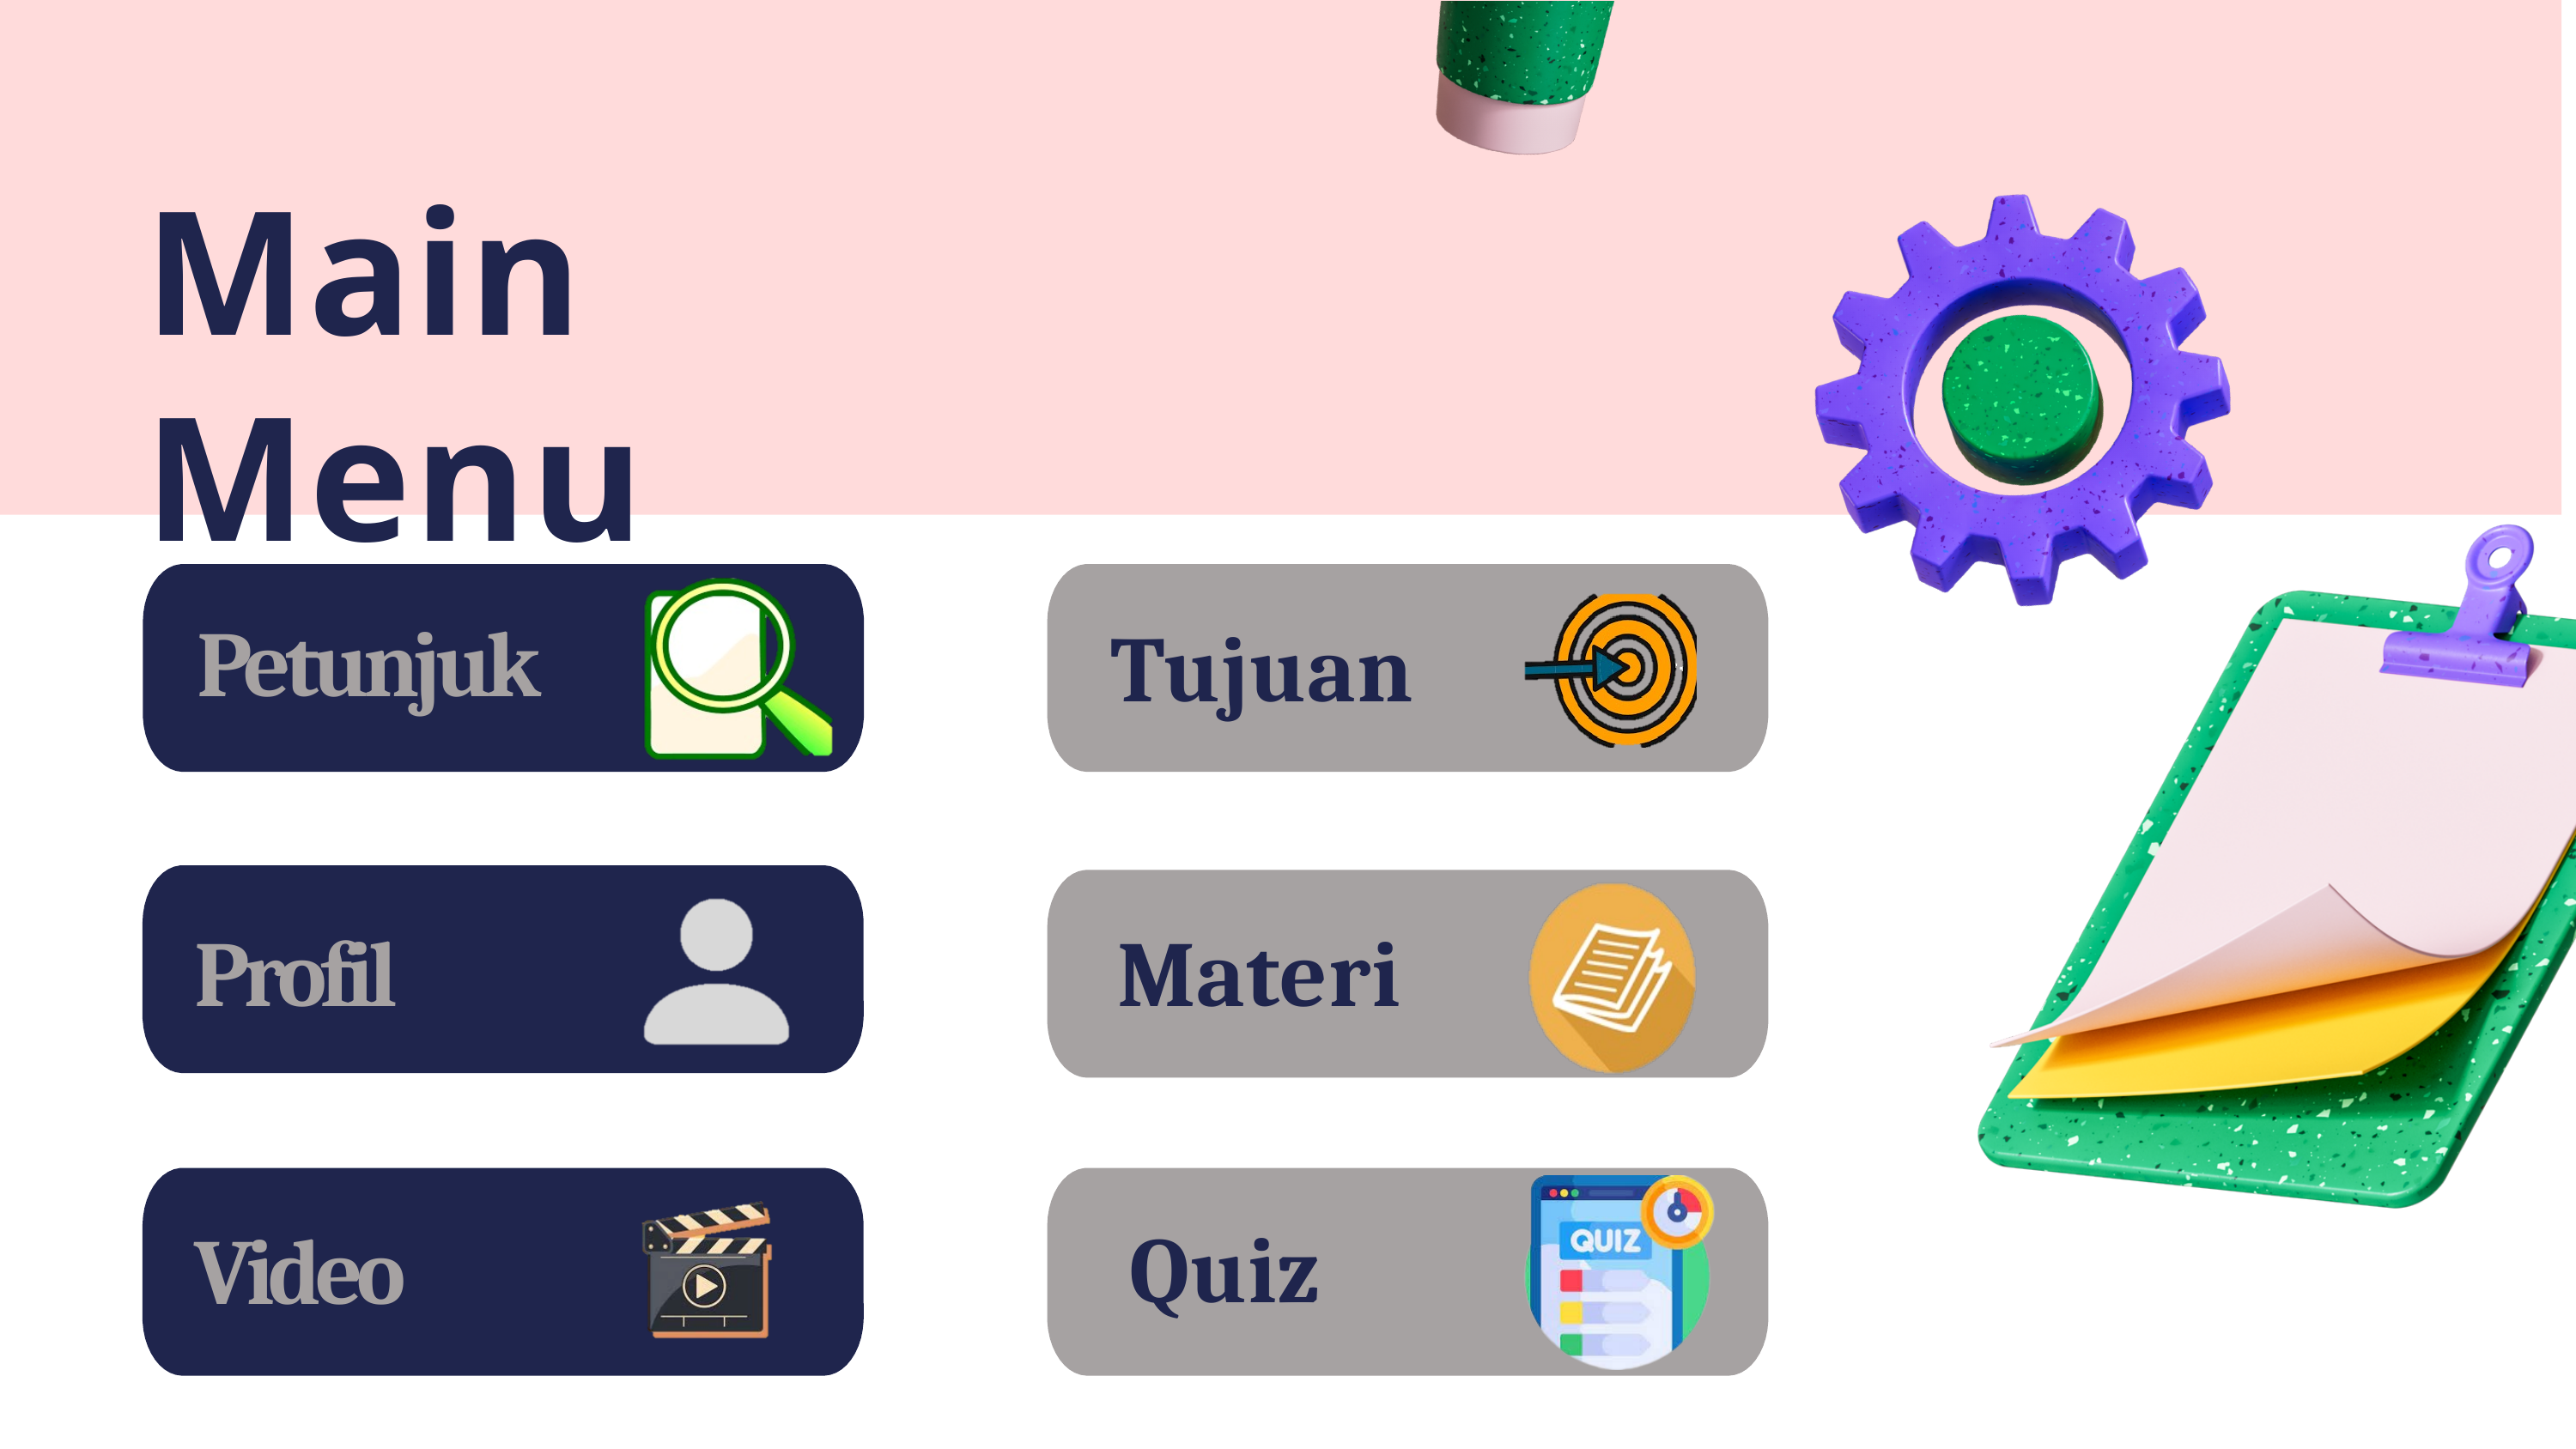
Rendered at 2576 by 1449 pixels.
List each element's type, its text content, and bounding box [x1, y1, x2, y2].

picture [1444, 850, 1781, 1107]
picture [1410, 0, 1691, 175]
text_box [0, 0, 2562, 515]
text_box [142, 865, 864, 1074]
picture [1470, 578, 1709, 758]
picture [636, 567, 856, 779]
title Main Menu [143, 161, 995, 576]
text_box [143, 564, 834, 773]
text_box Profil [191, 912, 615, 1026]
text_box [1047, 870, 1440, 1078]
text_box [1047, 1167, 1769, 1376]
text_box [1047, 564, 1769, 773]
picture [612, 1175, 807, 1370]
picture [1768, 144, 2576, 1209]
picture [1522, 1175, 1716, 1370]
picture [619, 874, 814, 1069]
text_box Materi [1101, 912, 1440, 1026]
text_box Tujuan [1104, 607, 1466, 721]
text_box Petunjuk [174, 602, 632, 715]
text_box Quiz [1067, 1208, 1517, 1322]
text_box Video [191, 1210, 608, 1324]
text_box [142, 1167, 864, 1376]
text_box [860, 596, 865, 741]
